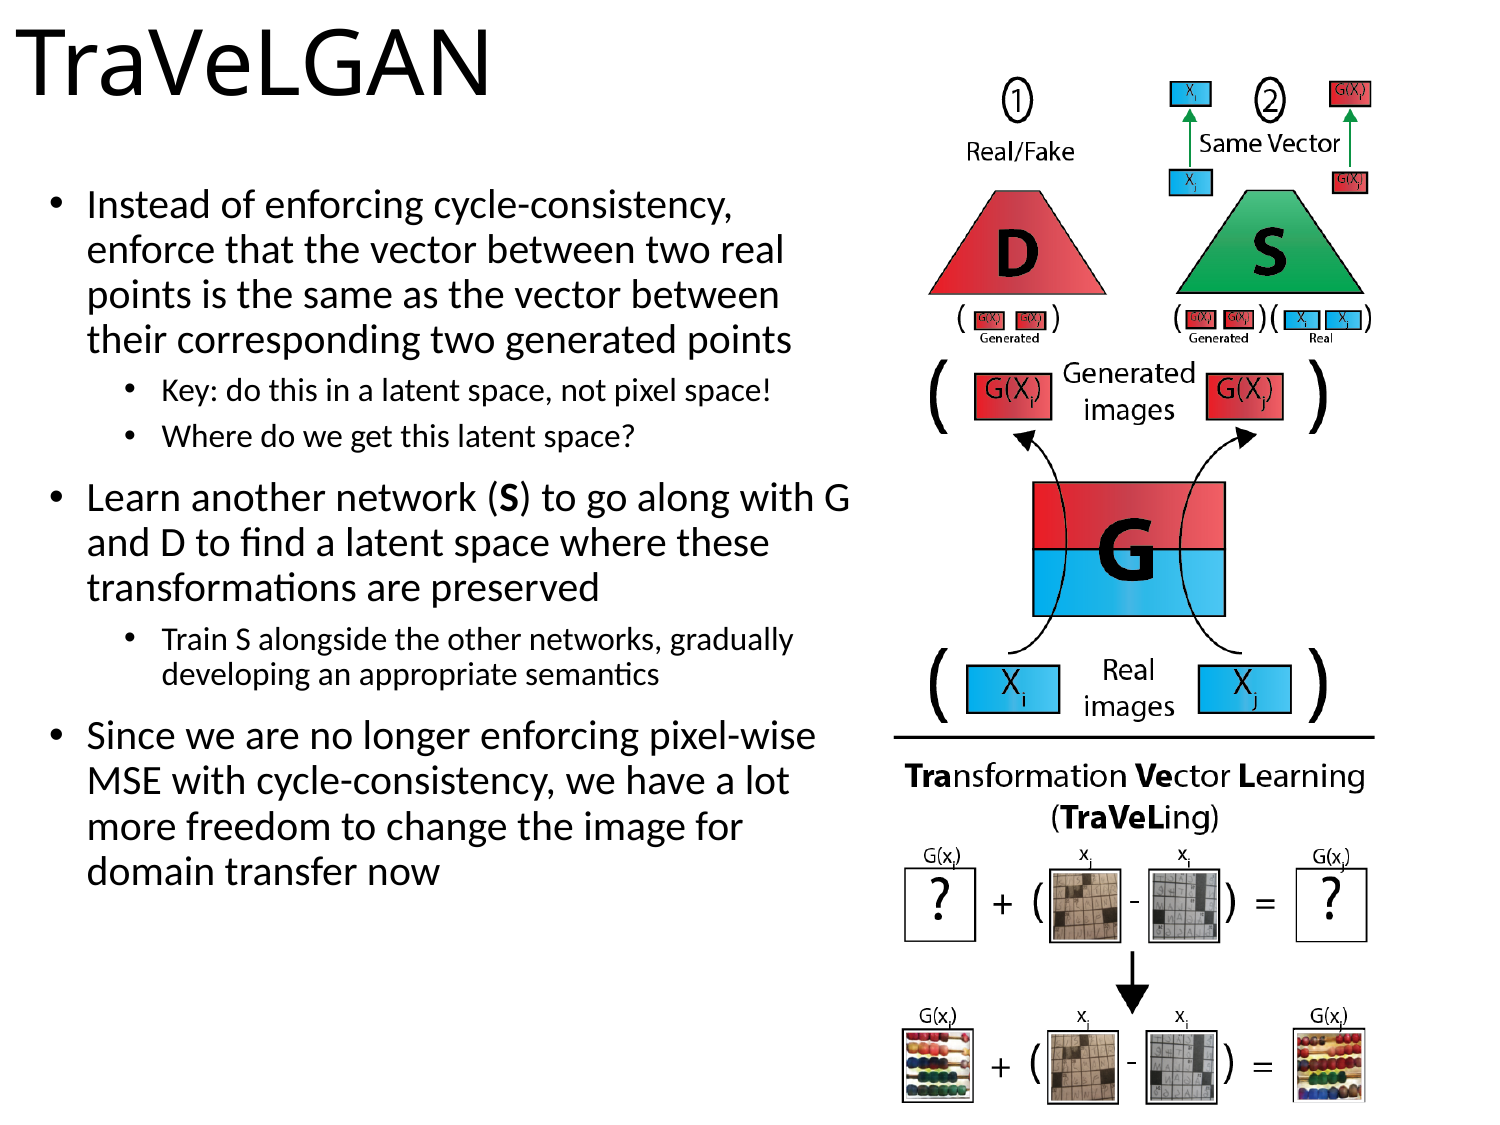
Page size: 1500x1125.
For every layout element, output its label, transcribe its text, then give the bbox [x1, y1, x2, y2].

text_box Instead of enforcing cycle-consistency, enforce that the vector between two real points is the same as the vector between their corresponding two generated points Key: do this in a latent space, not pixel space! Where do we get this latent space? Learn another network (S) to go along with G and D to find a latent space where these transformations are preserved Train S alongside the other networks, gradually developing an appropriate semantics Since we are no longer enforcing pixel-wise MSE with cycle-consistency, we have a lot more freedom to change the image for domain transfer now [34, 174, 872, 1014]
title TraVeLGAN [0, 0, 1377, 131]
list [891, 69, 1379, 1119]
